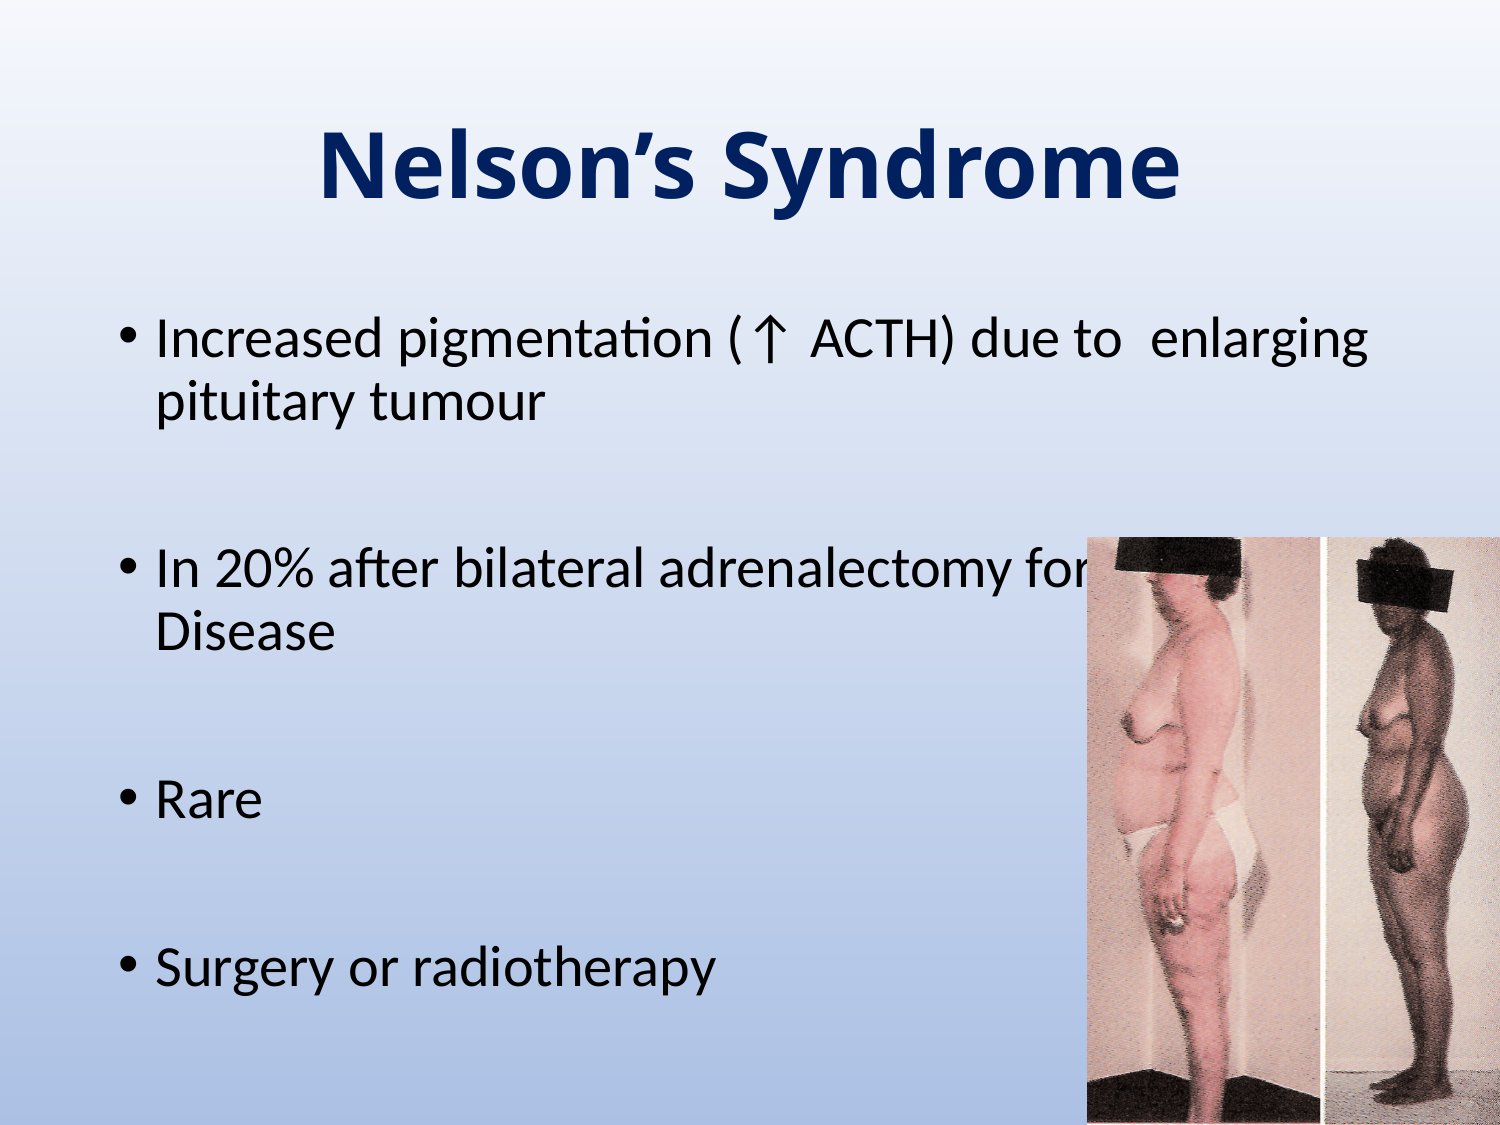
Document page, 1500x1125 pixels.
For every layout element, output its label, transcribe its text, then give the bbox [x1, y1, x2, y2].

picture [1087, 537, 1500, 1125]
title Nelson’s Syndrome [103, 59, 1397, 278]
list Increased pigmentation (↑ ACTH) due to enlarging pituitary tumour In 20% after bilateral adrenalectomy for Cushing’s Disease Rare Surgery or radiotherapy [103, 299, 1397, 1014]
